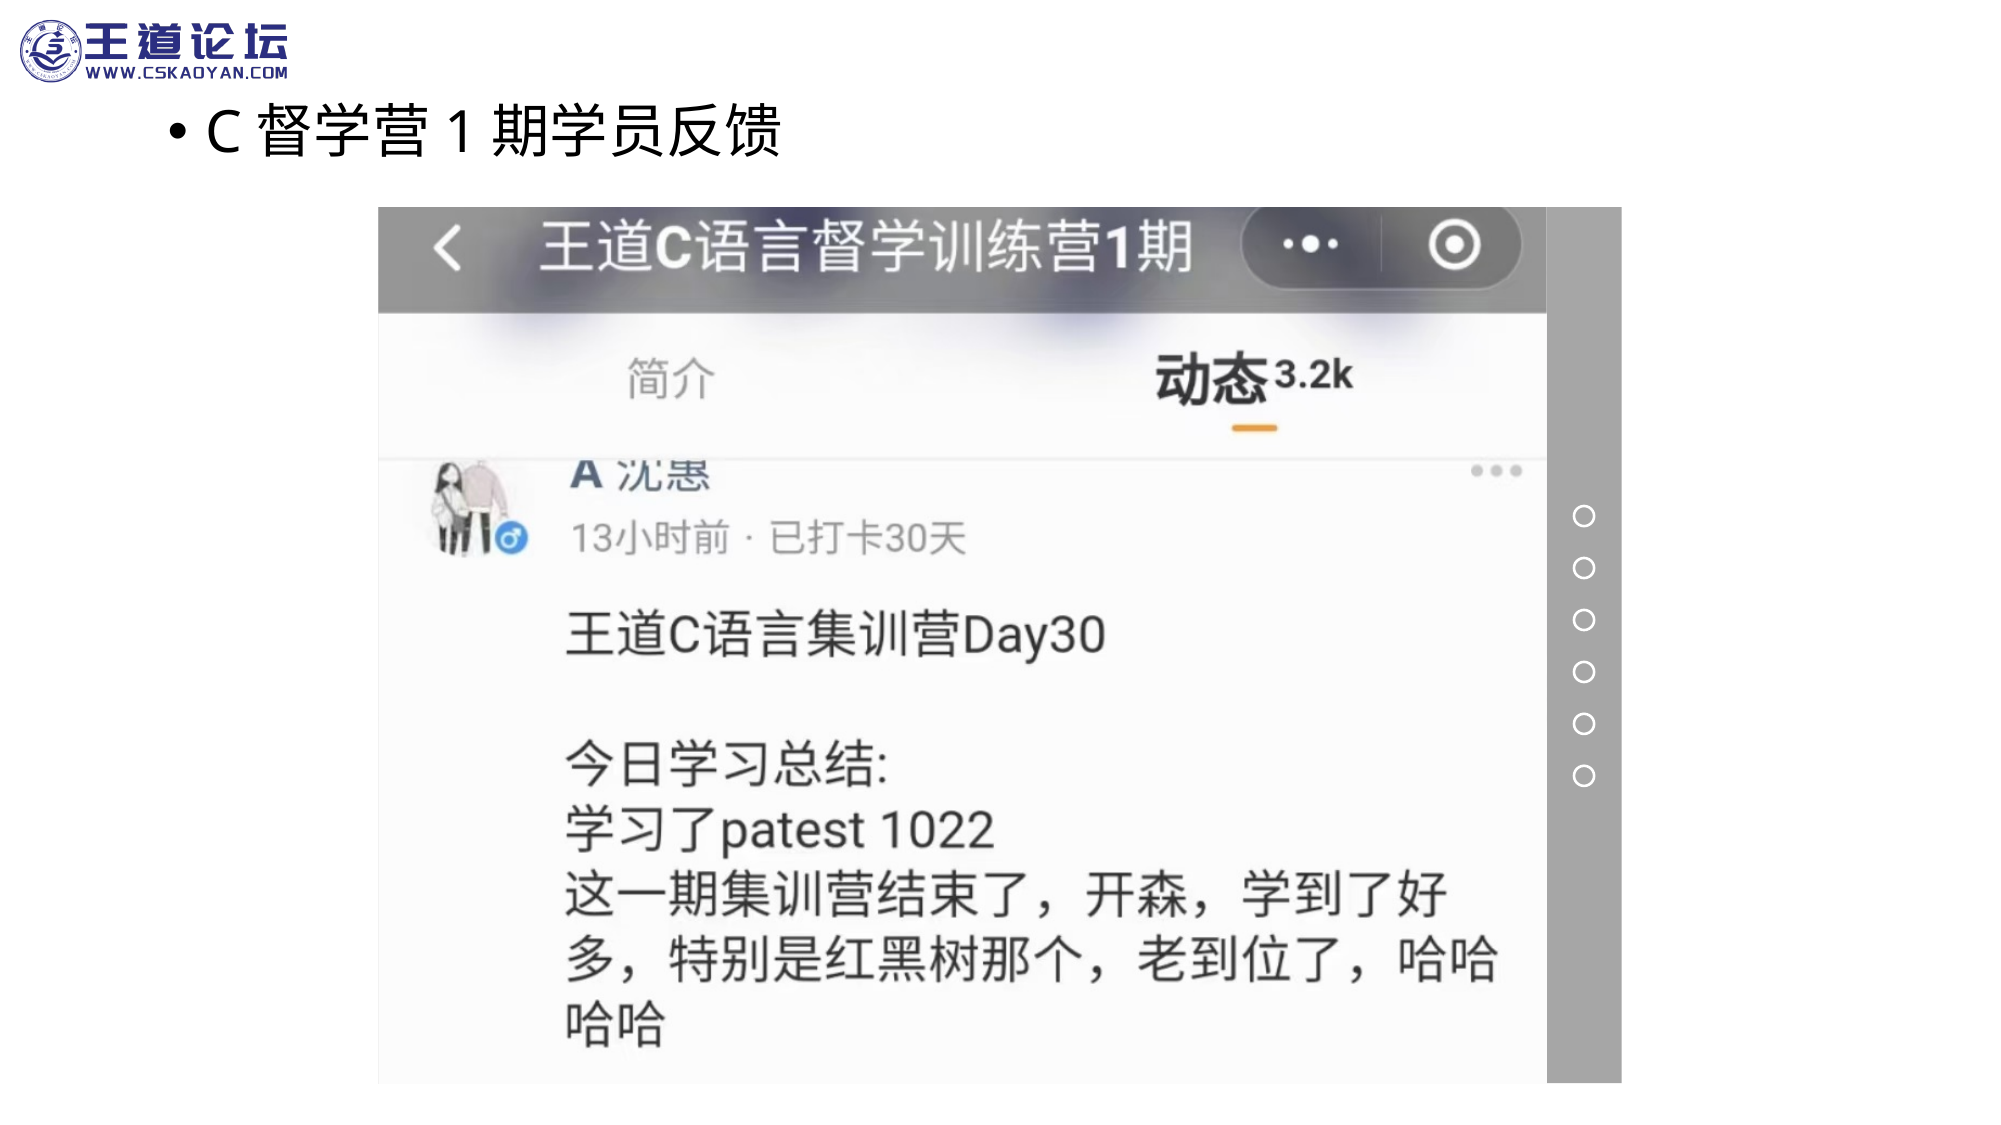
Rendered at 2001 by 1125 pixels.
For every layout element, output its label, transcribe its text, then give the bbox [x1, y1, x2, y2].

picture [378, 207, 1547, 1084]
list C督学营1期学员反馈 [152, 95, 1878, 809]
text_box [1572, 660, 1596, 684]
text_box [1572, 712, 1596, 735]
text_box [1572, 608, 1596, 632]
text_box [1572, 504, 1596, 528]
text_box [1572, 764, 1596, 787]
picture [14, 14, 291, 88]
text_box [1572, 556, 1596, 580]
text_box [1546, 206, 1623, 1084]
